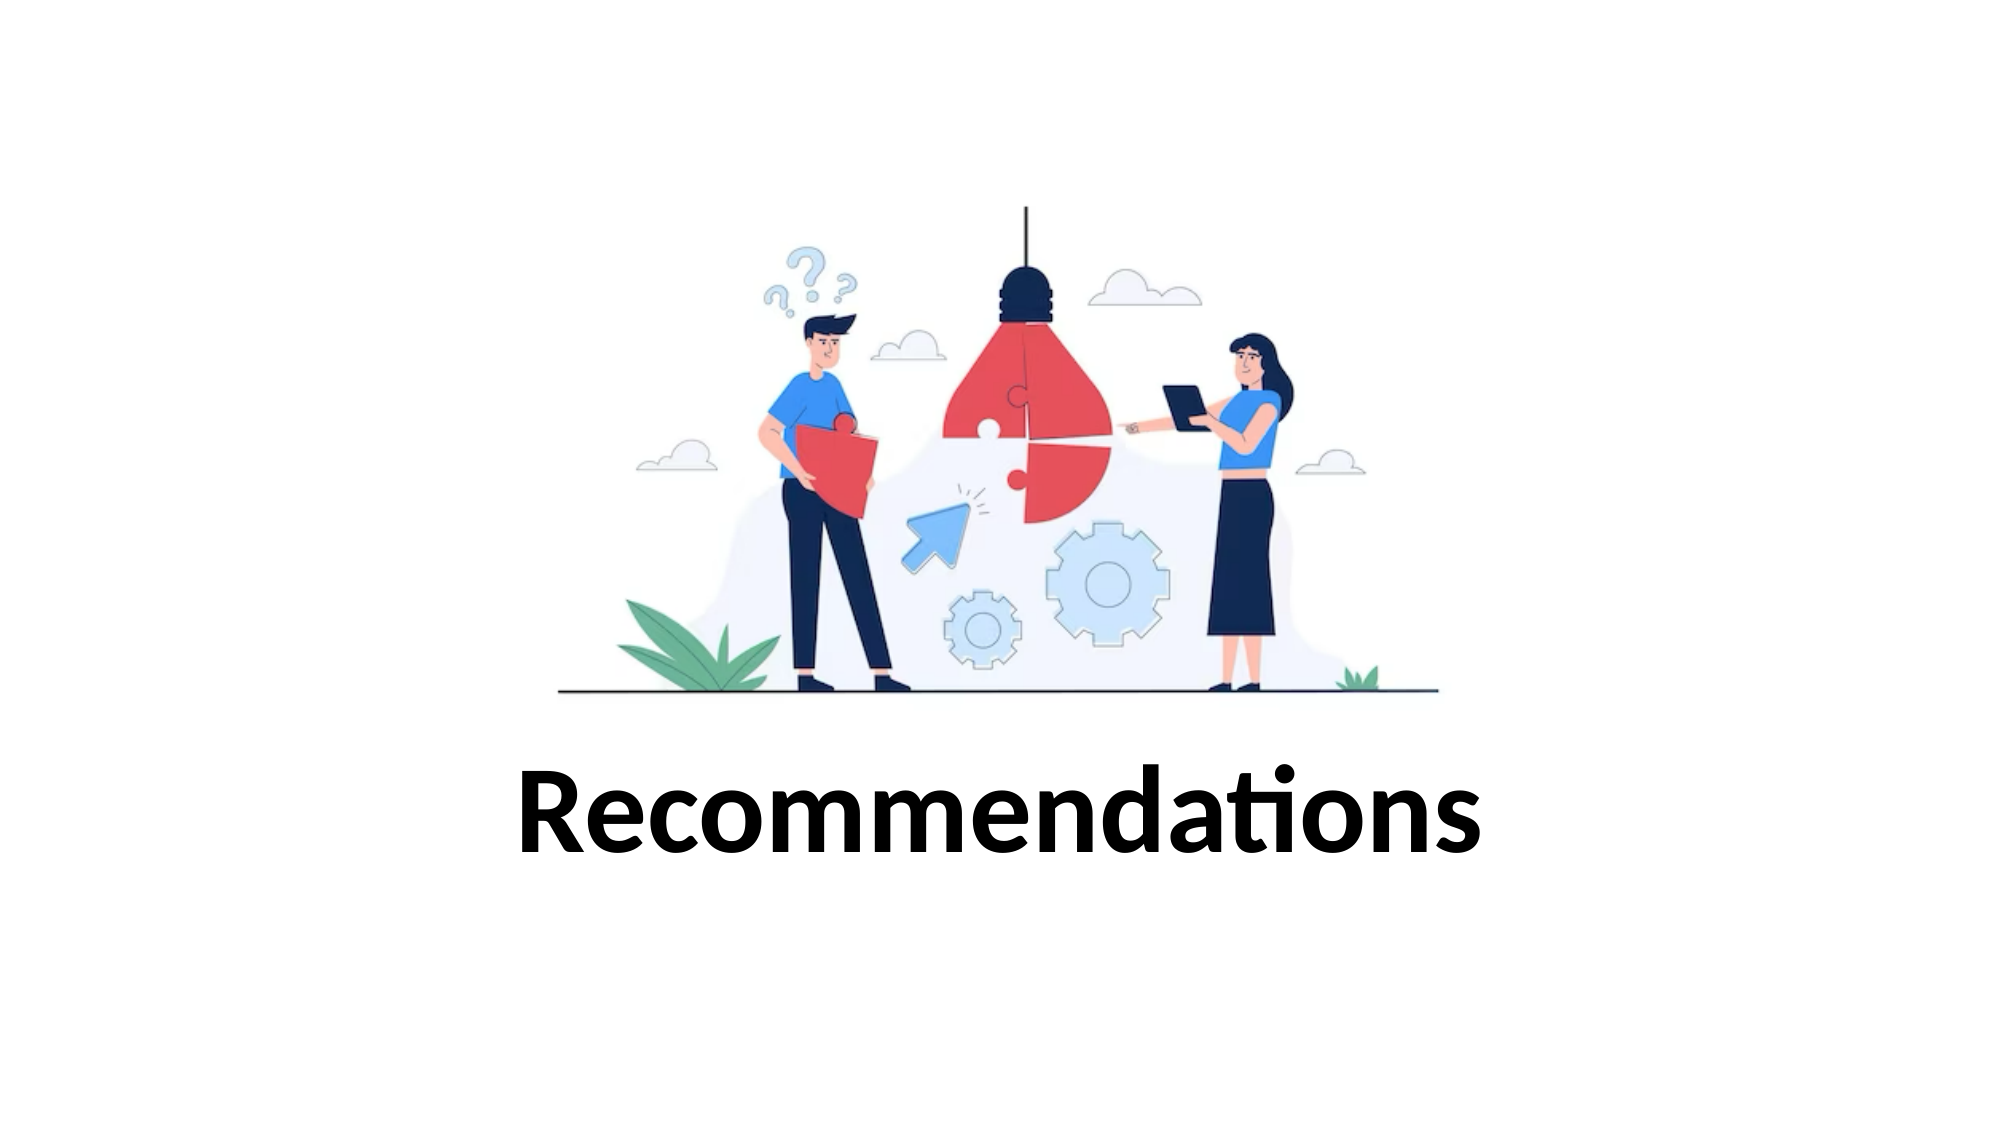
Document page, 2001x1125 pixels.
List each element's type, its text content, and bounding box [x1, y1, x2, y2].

text_box Recommendations [249, 411, 1750, 888]
picture [500, 167, 1500, 739]
